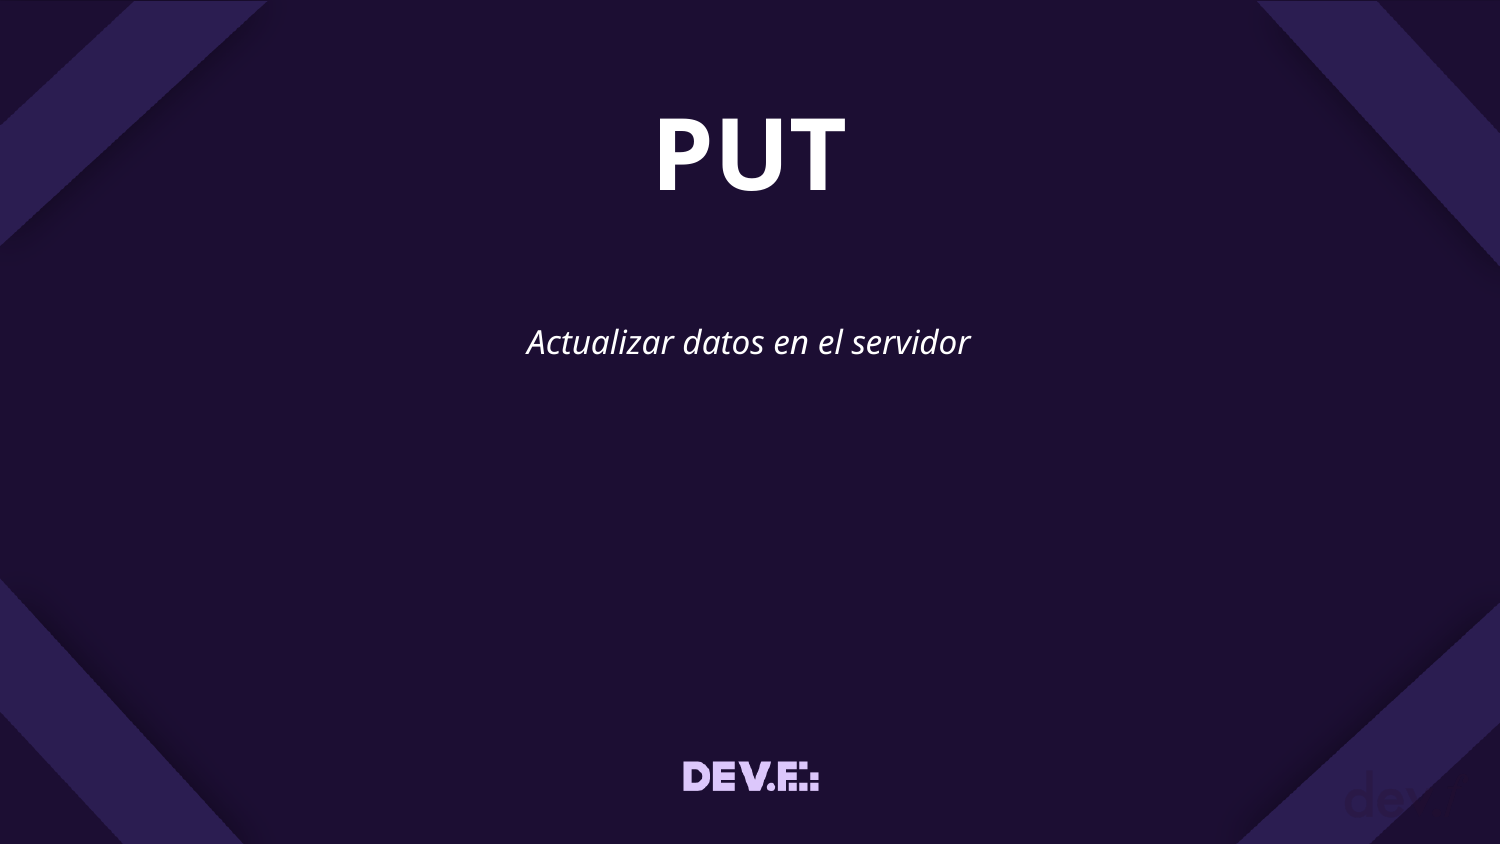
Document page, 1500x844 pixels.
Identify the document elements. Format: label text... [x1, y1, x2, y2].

title PUT [311, 75, 1189, 195]
picture [0, 0, 1500, 844]
subtitle Actualizar datos en el servidor [201, 306, 1297, 582]
